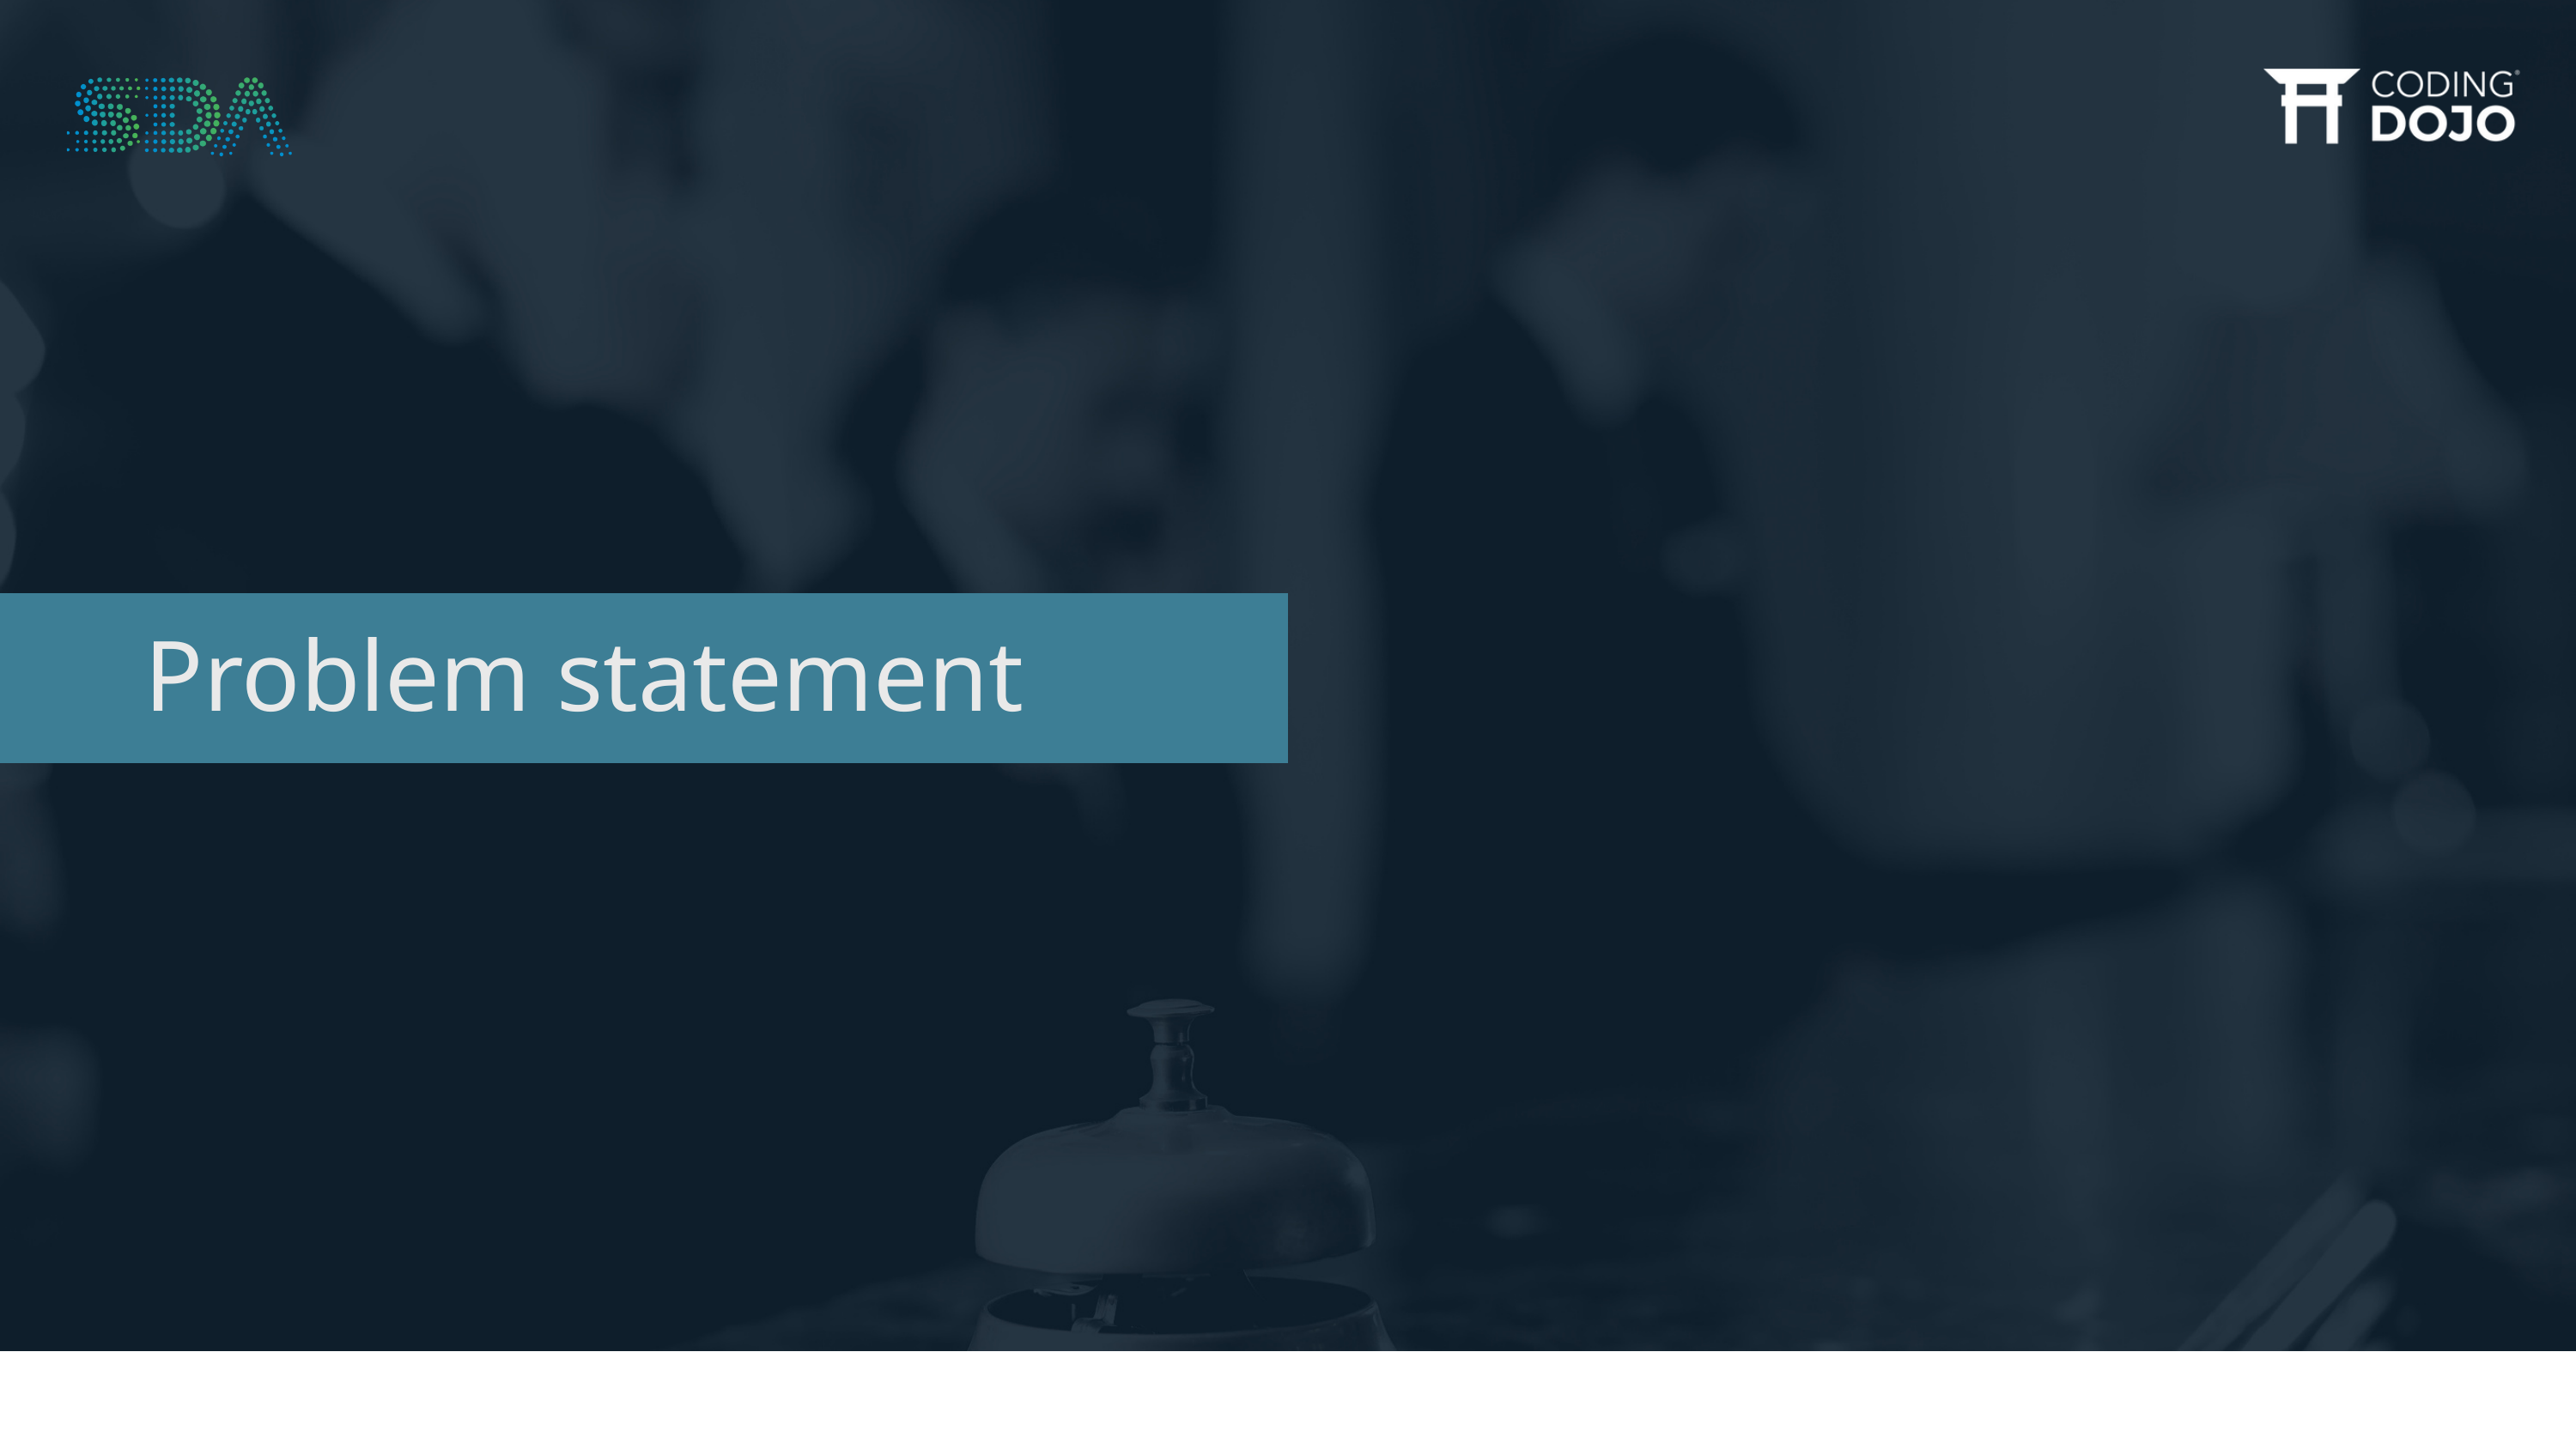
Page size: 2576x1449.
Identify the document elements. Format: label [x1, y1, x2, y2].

picture [0, 0, 2576, 1350]
text_box [0, 1350, 2576, 1449]
text_box [0, 592, 1289, 764]
